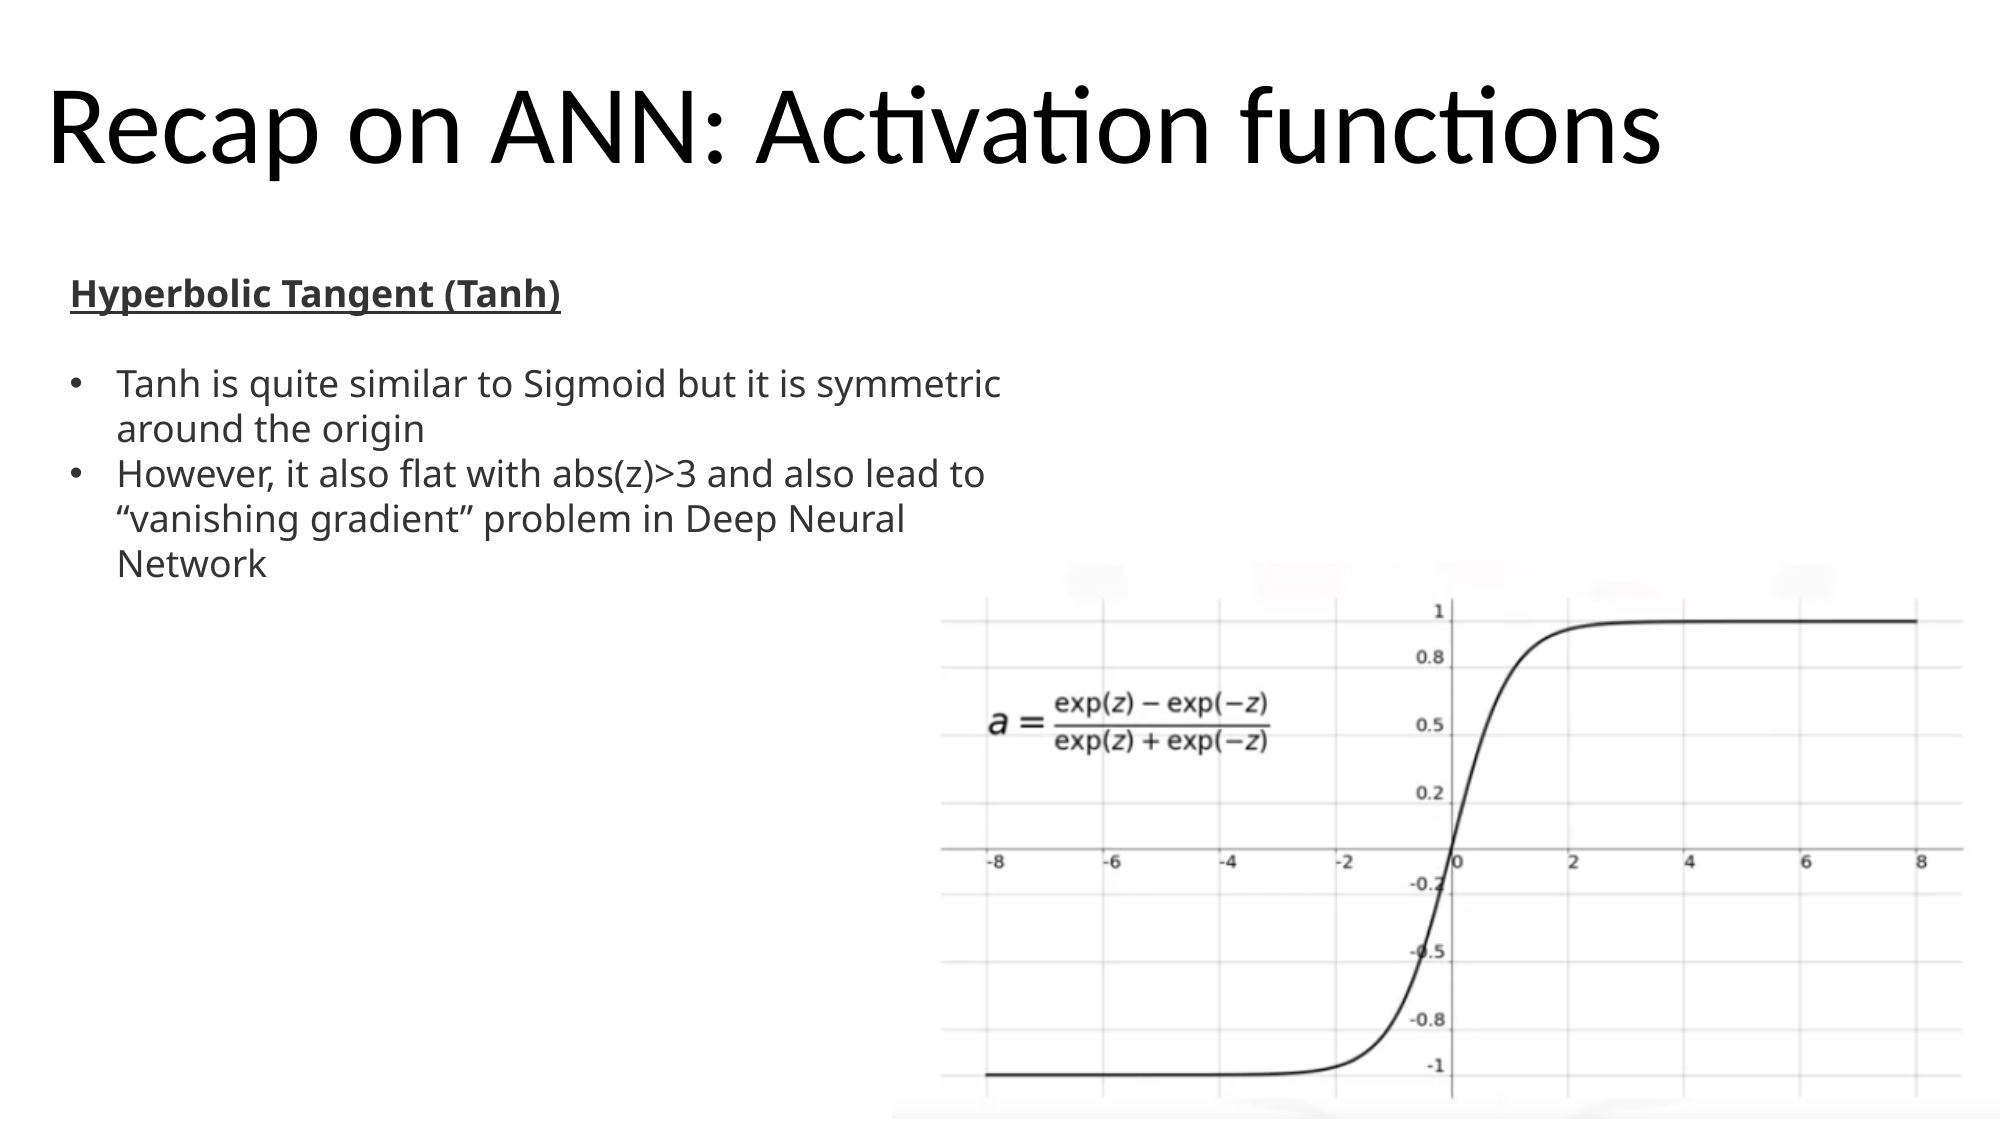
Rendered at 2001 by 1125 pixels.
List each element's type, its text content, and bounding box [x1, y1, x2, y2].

text_box Hyperbolic Tangent (Tanh) Tanh is quite similar to Sigmoid but it is symmetric around the origin However, it also flat with abs(z)>3 and also lead to “vanishing gradient” problem in Deep Neural Network [54, 263, 1055, 593]
picture [892, 562, 2000, 1119]
text_box Recap on ANN: Activation functions [31, 43, 1954, 194]
